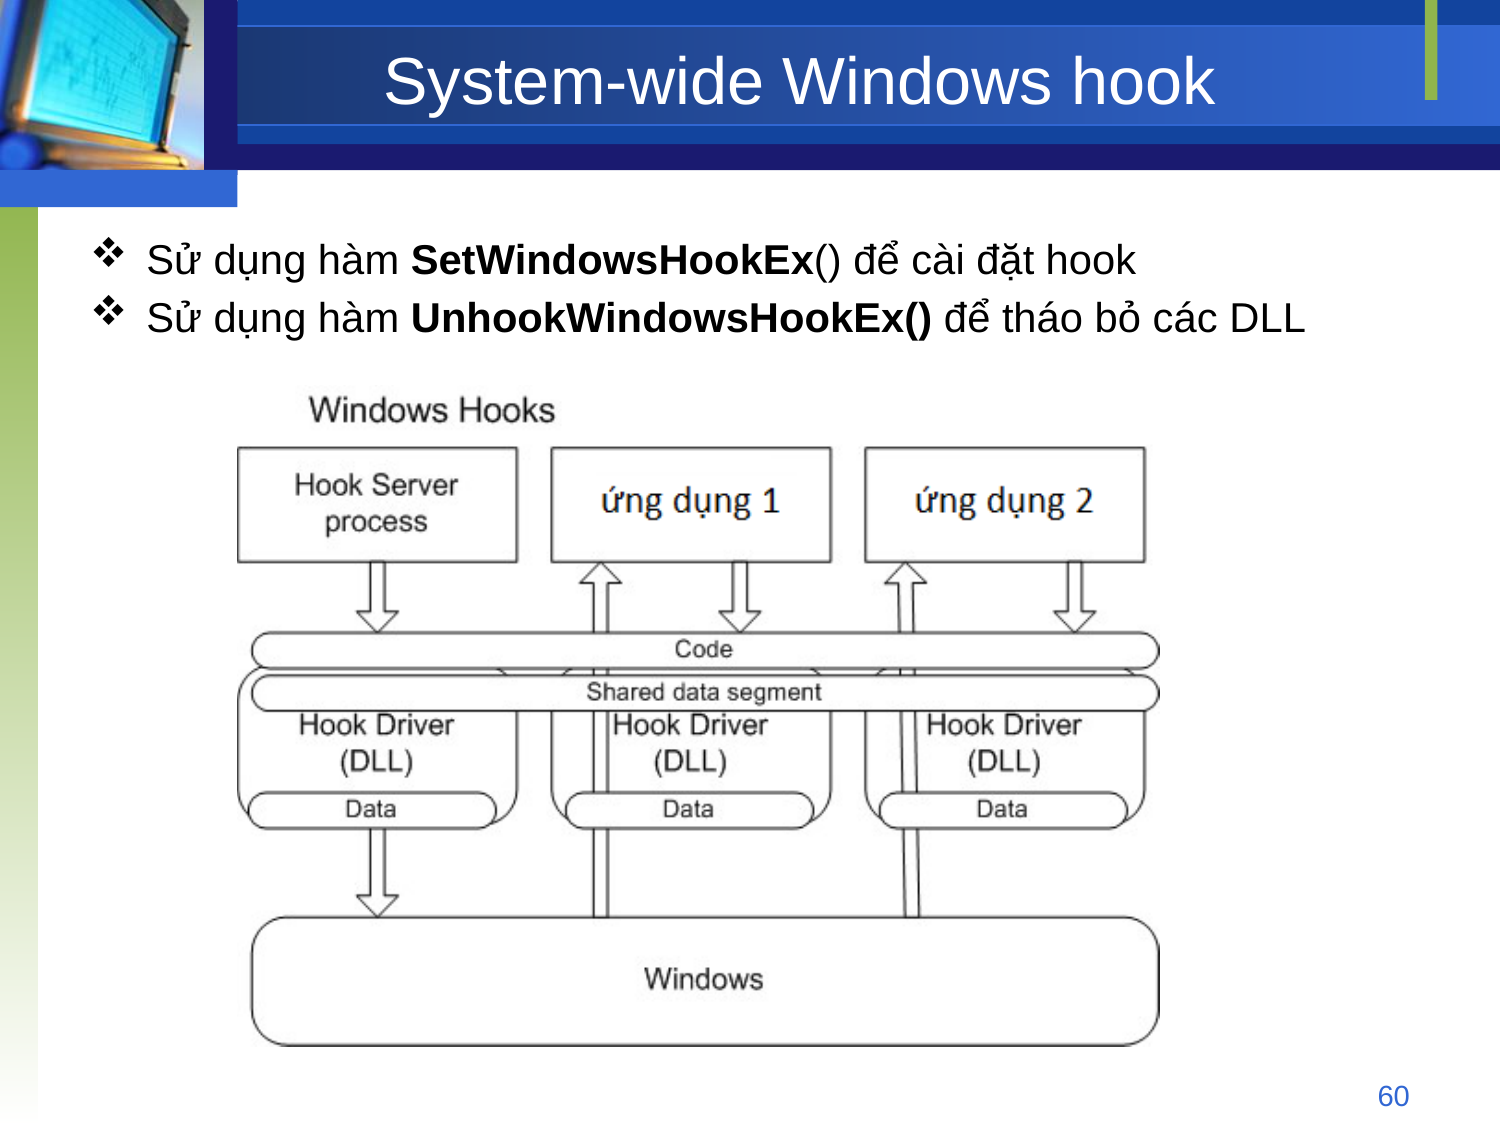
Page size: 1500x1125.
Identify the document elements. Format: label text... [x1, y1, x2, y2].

picture [0, 0, 204, 169]
list Sử dụng hàm SetWindowsHookEx() để cài đặt hook Sử dụng hàm UnhookWindowsHookEx() để tháo bỏ các DLL [75, 224, 1425, 1050]
title System-wide Windows hook [237, 33, 1363, 122]
picture [237, 385, 1161, 1047]
slide_number 60 [1074, 1069, 1425, 1110]
